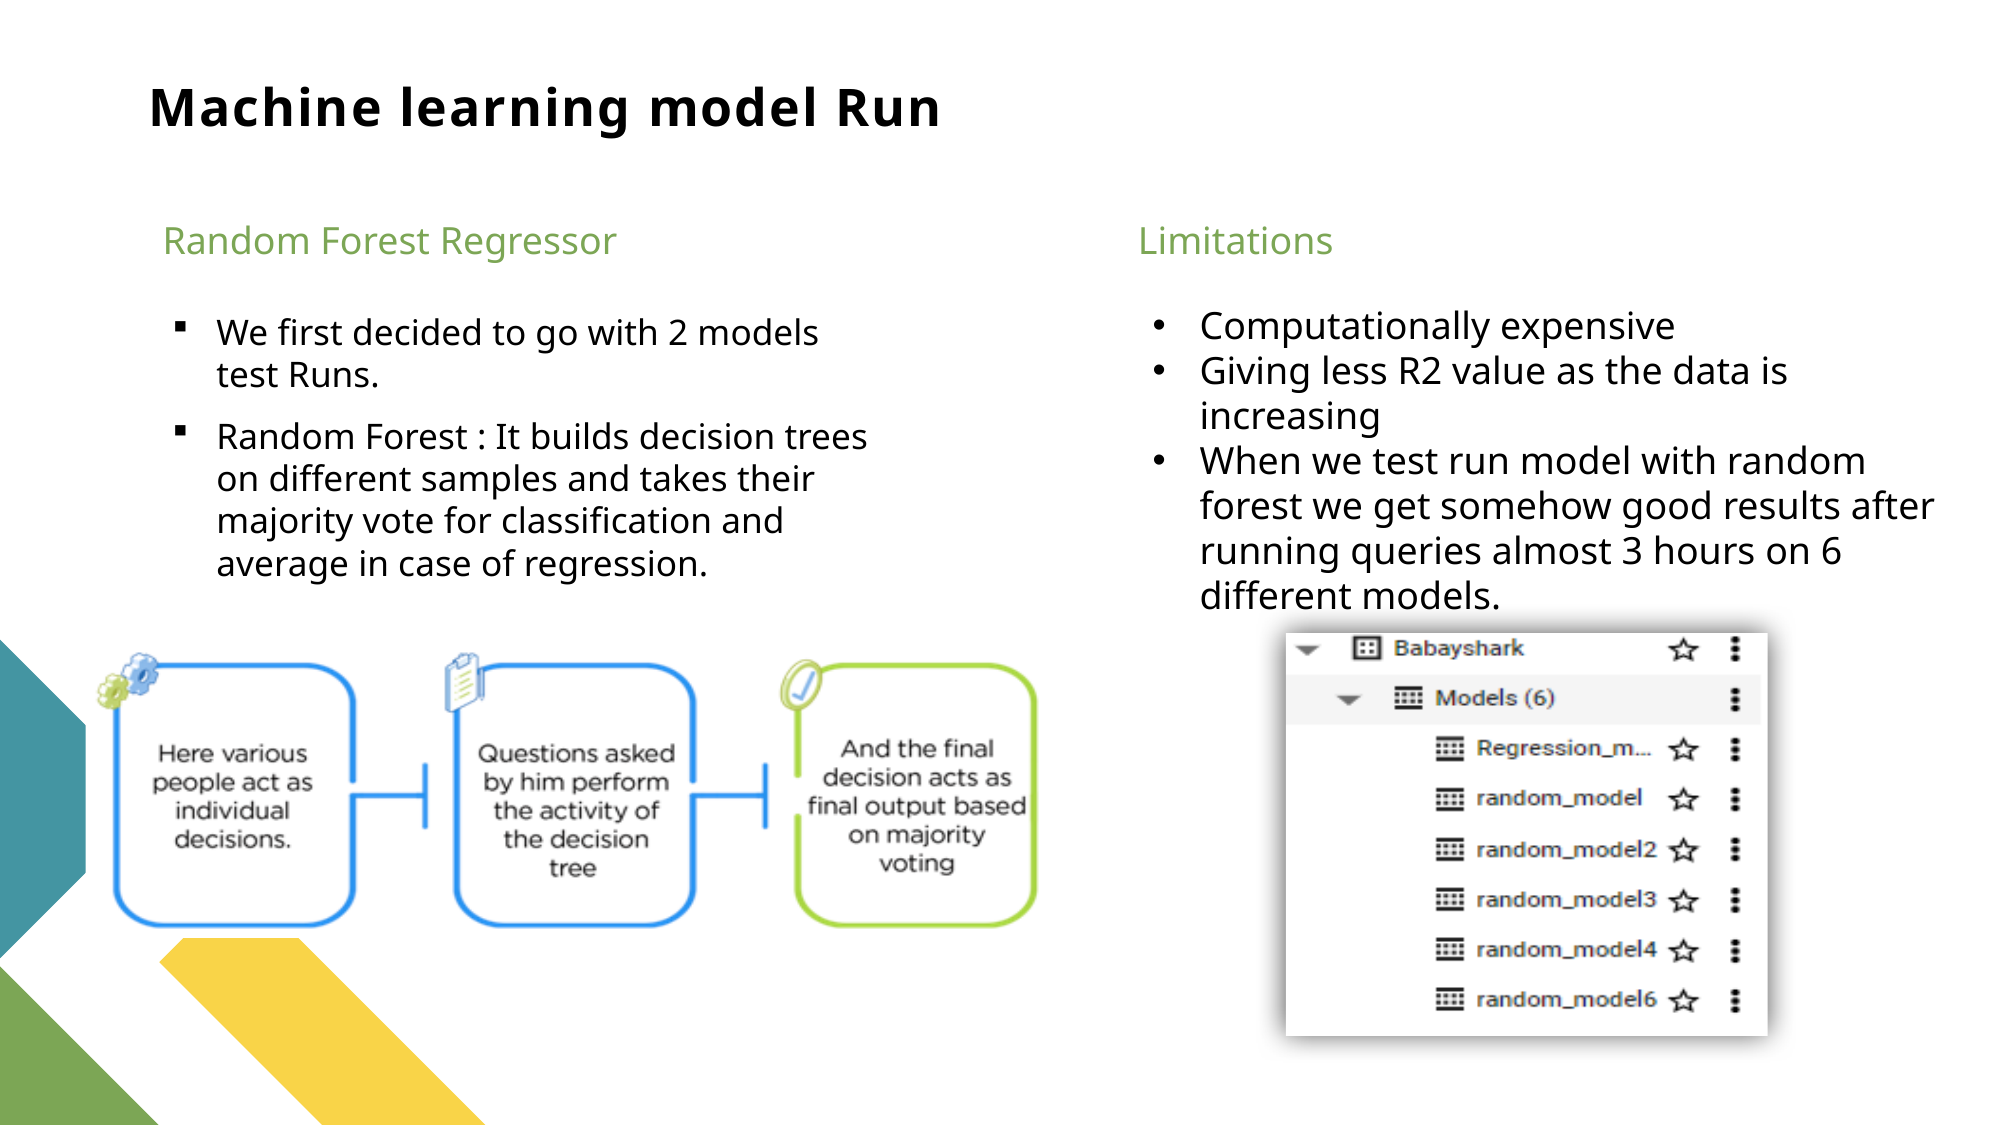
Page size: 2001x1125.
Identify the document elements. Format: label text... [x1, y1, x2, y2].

text_box Limitations [1137, 222, 1930, 289]
list We first decided to go with 2 models test Runs. Random Forest : It builds decision trees on different samples and takes their majority vote for classification and average in case of regression. [157, 302, 930, 594]
picture [85, 646, 1046, 938]
text_box Computationally expensive Giving less R2 value as the data is increasing When we test run model with random forest we get somehow good results after running queries almost 3 hours on 6 different models. [1137, 294, 1969, 670]
title Machine learning model Run [148, 37, 960, 138]
picture [1285, 633, 1768, 1036]
list Random Forest Regressor [162, 222, 955, 289]
